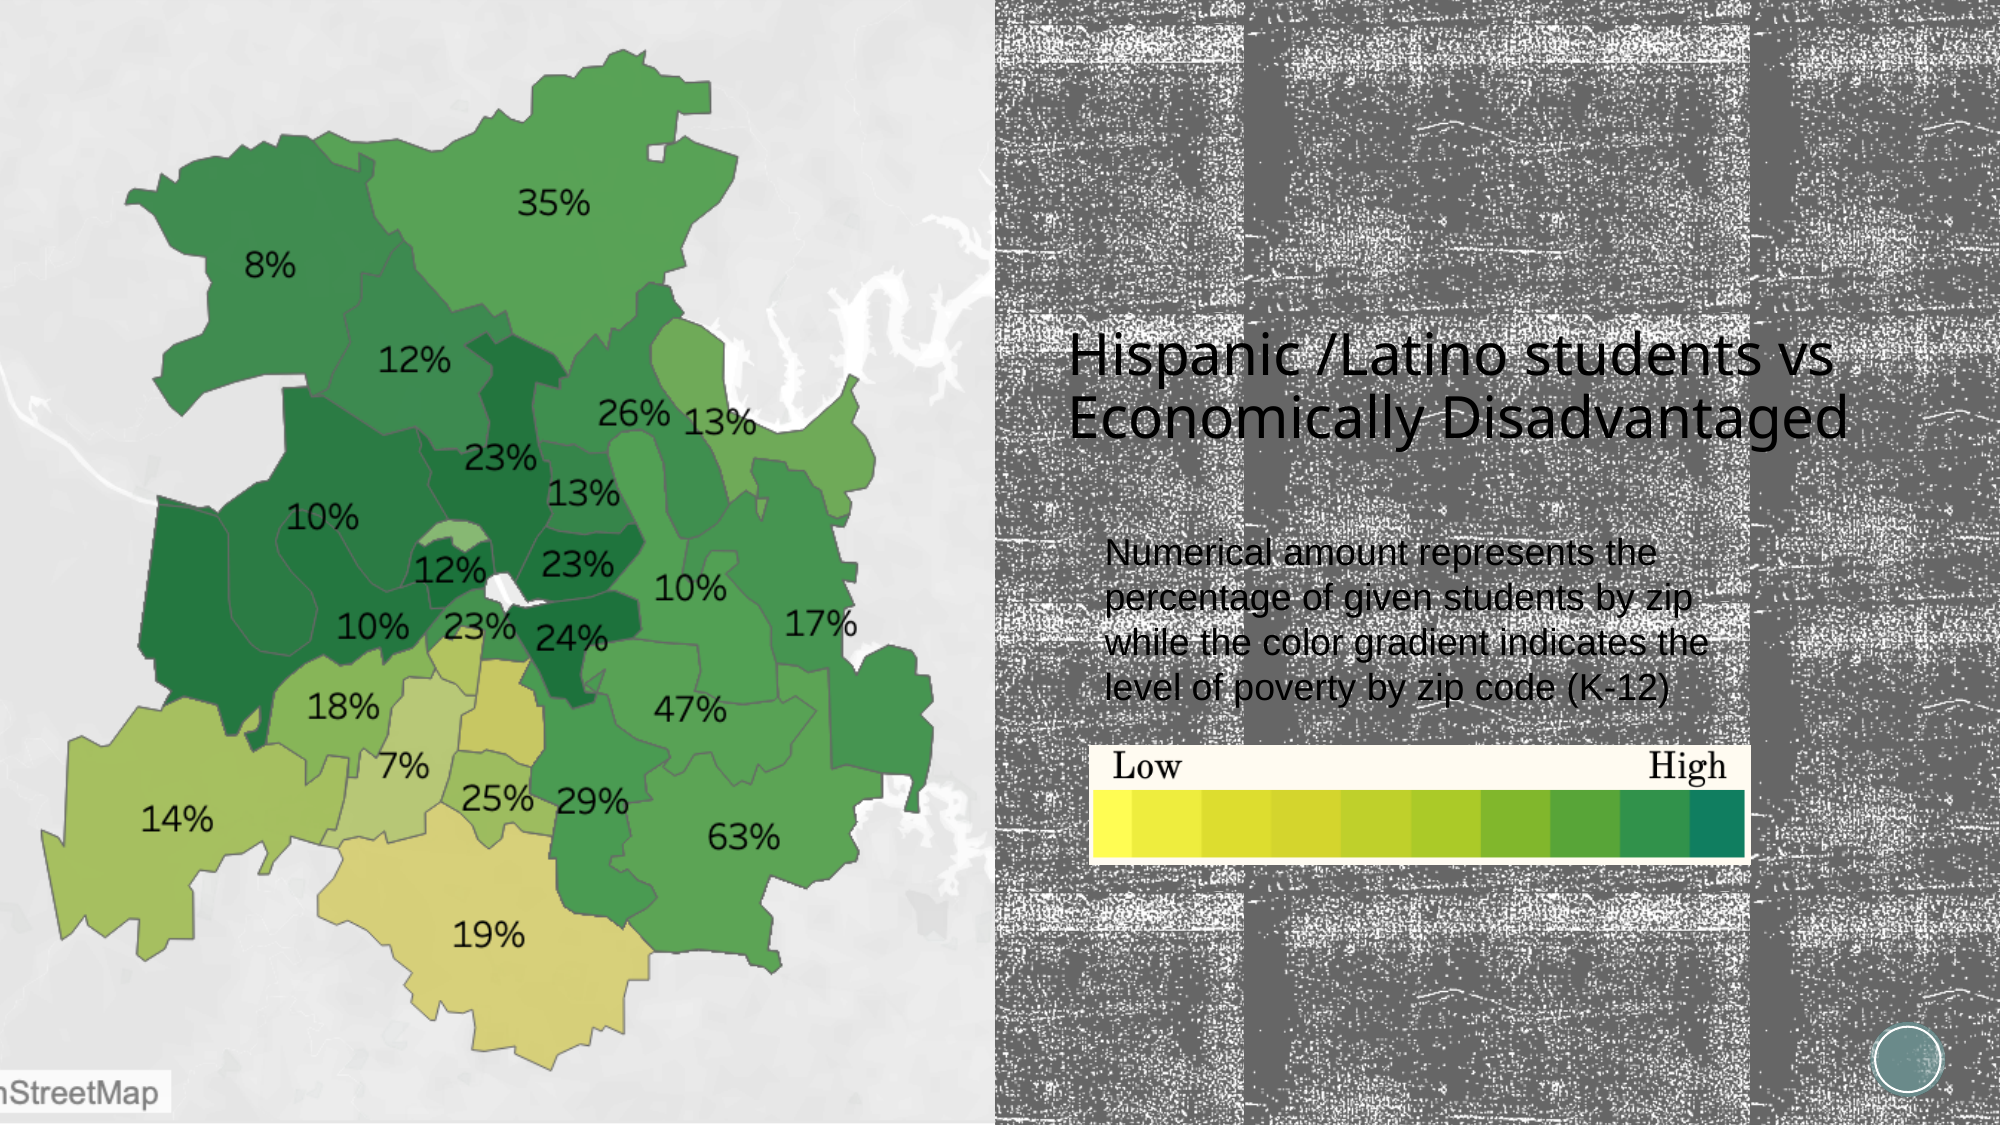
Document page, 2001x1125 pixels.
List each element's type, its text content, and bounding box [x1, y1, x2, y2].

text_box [1872, 1024, 1944, 1096]
picture [0, 0, 994, 1125]
title Hispanic /Latino students vs Economically Disadvantaged [1052, 255, 1923, 520]
text_box Numerical amount represents the percentage of given students by zip while the color gradient indicates the level of poverty by zip code (K-12) [1089, 520, 1790, 716]
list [1092, 748, 1750, 863]
text_box [996, 0, 2000, 1125]
